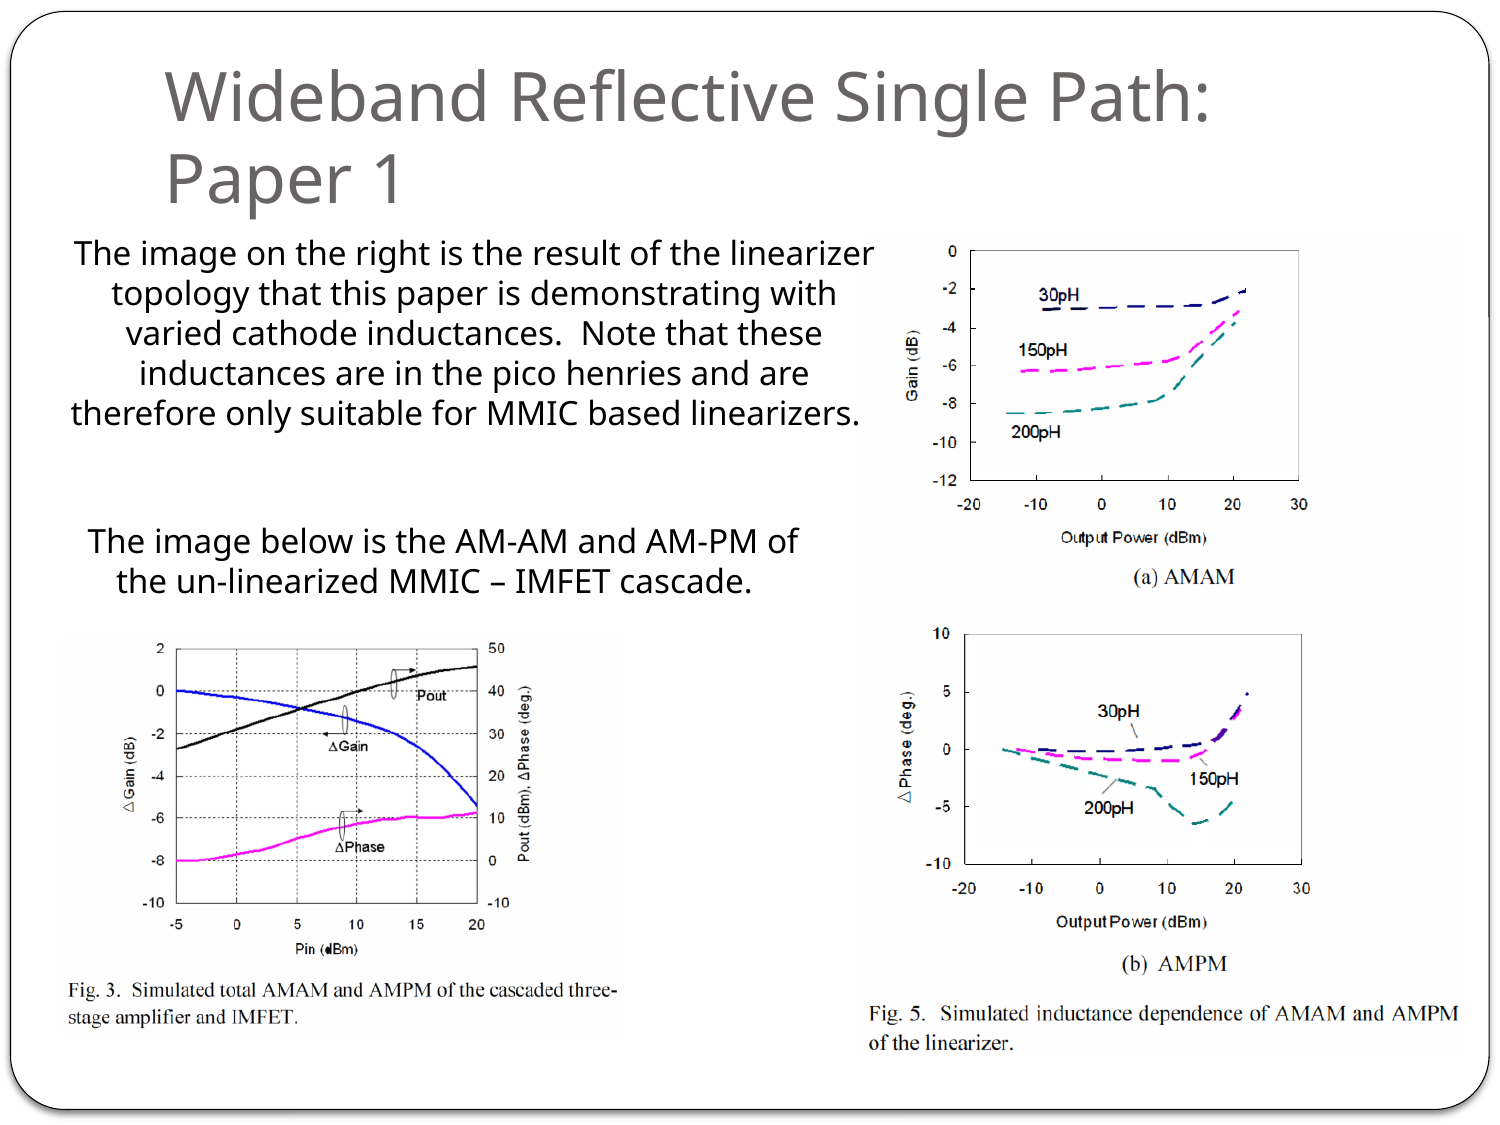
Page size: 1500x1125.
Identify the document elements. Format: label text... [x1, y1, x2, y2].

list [862, 237, 1463, 1056]
picture [62, 637, 626, 1034]
text_box The image below is the AM-AM and AM-PM of the un-linearized MMIC – IMFET cascade. [50, 512, 838, 607]
title Wideband Reflective Single Path: Paper 1 [150, 45, 1425, 233]
text_box The image on the right is the result of the linearizer topology that this paper is demonstrating with varied cathode inductances. Note that these inductances are in the pico henries and are therefore only suitable for MMIC based linearizers. [50, 224, 900, 440]
